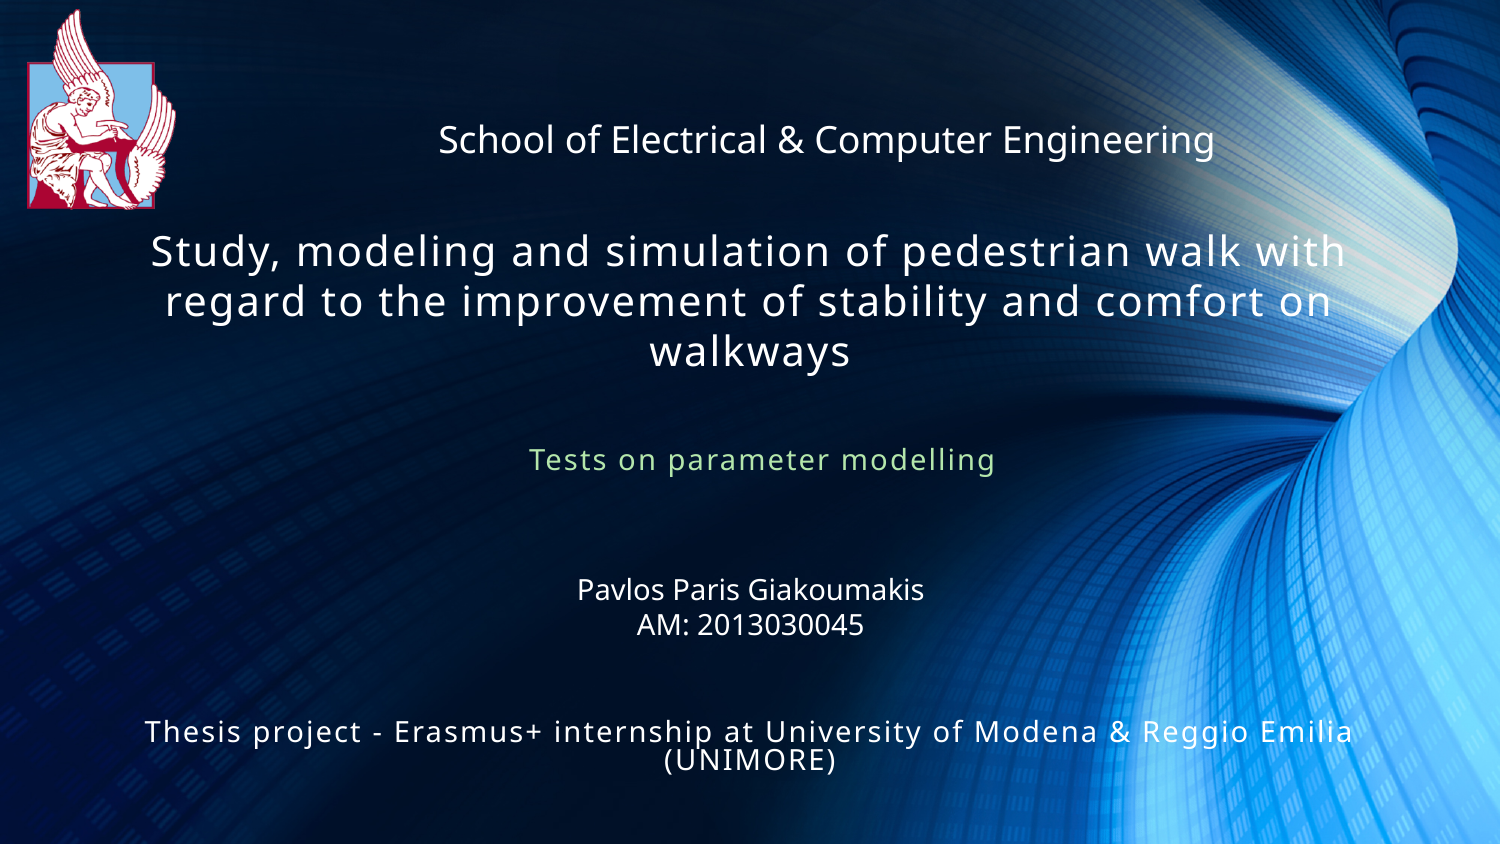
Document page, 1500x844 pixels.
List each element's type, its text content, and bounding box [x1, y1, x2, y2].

picture [0, 0, 1500, 844]
title Study, modeling and simulation of pedestrian walk with regard to the improvement of stability and comfort on walkways [75, 199, 1425, 400]
text_box Pavlos Paris Giakoumakis AM: 2013030045 [7, 563, 1495, 649]
text_box School of Electrical & Computer Engineering [176, 108, 1484, 169]
text_box Thesis project - Erasmus+ internship at University of Modena & Reggio Emilia (UNIMORE) [74, 705, 1425, 791]
text_box Tests on parameter modelling [87, 416, 1438, 509]
